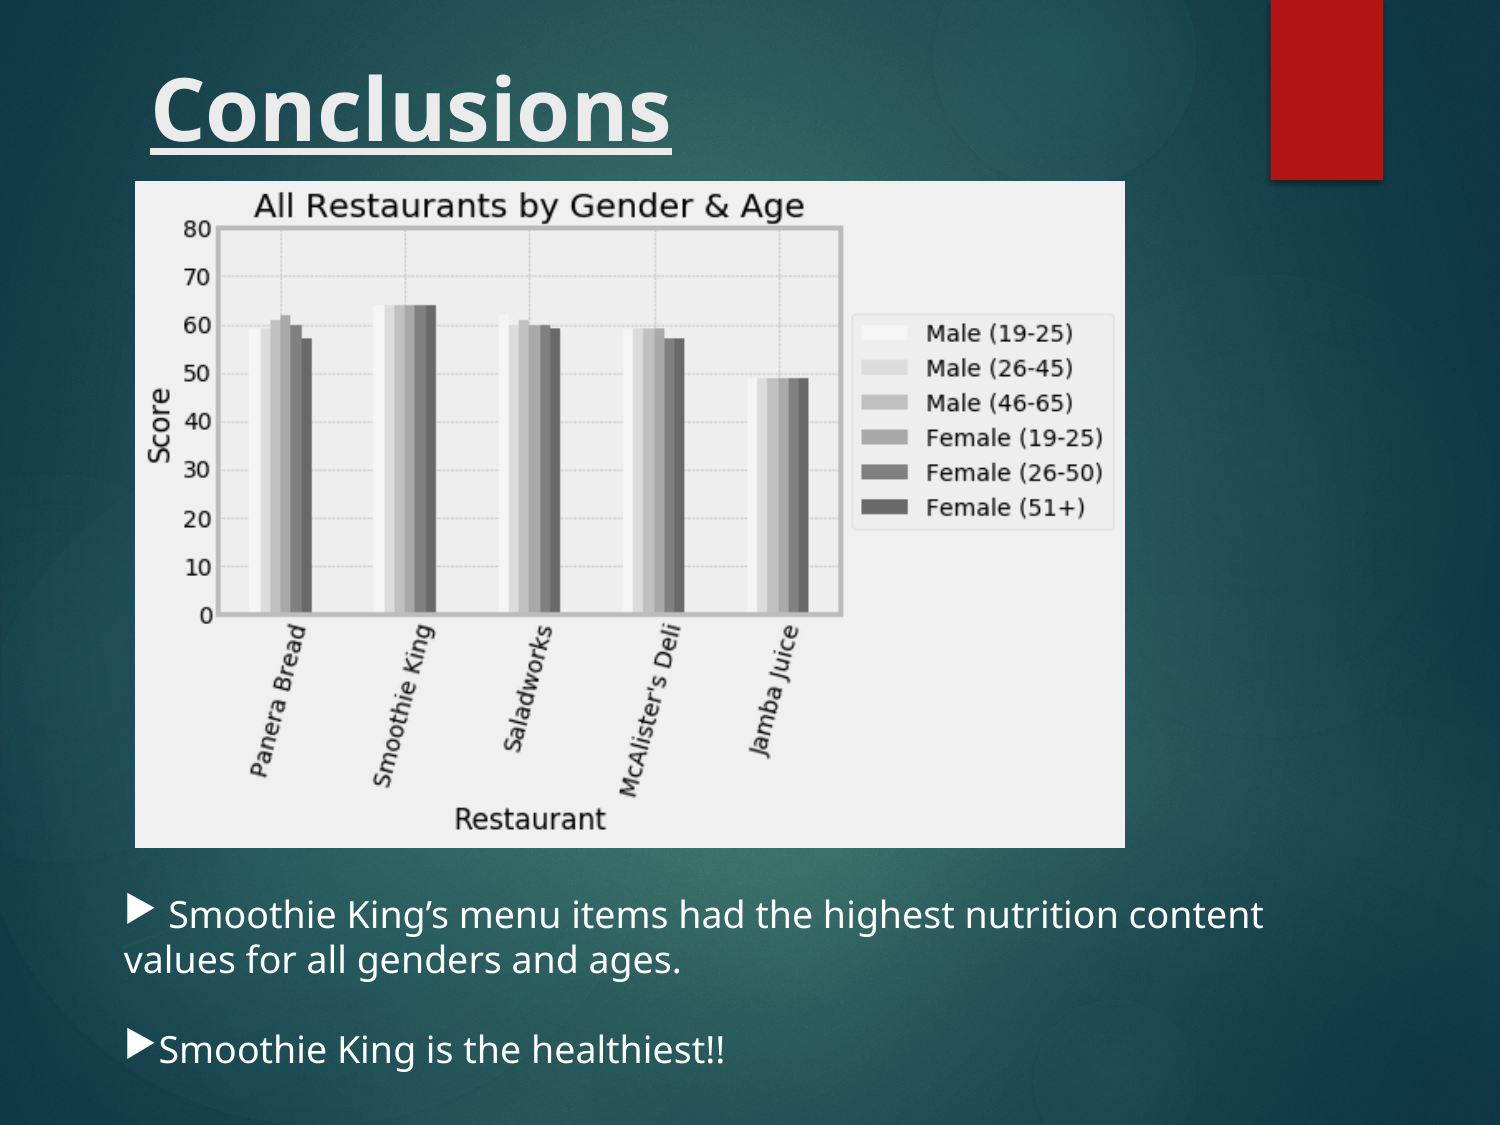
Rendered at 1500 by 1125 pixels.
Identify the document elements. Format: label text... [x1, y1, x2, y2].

text_box Conclusions [135, 46, 1373, 182]
text_box Smoothie King’s menu items had the highest nutrition content values for all genders and ages. Smoothie King is the healthiest!! [109, 883, 1401, 1079]
picture [134, 181, 1126, 848]
